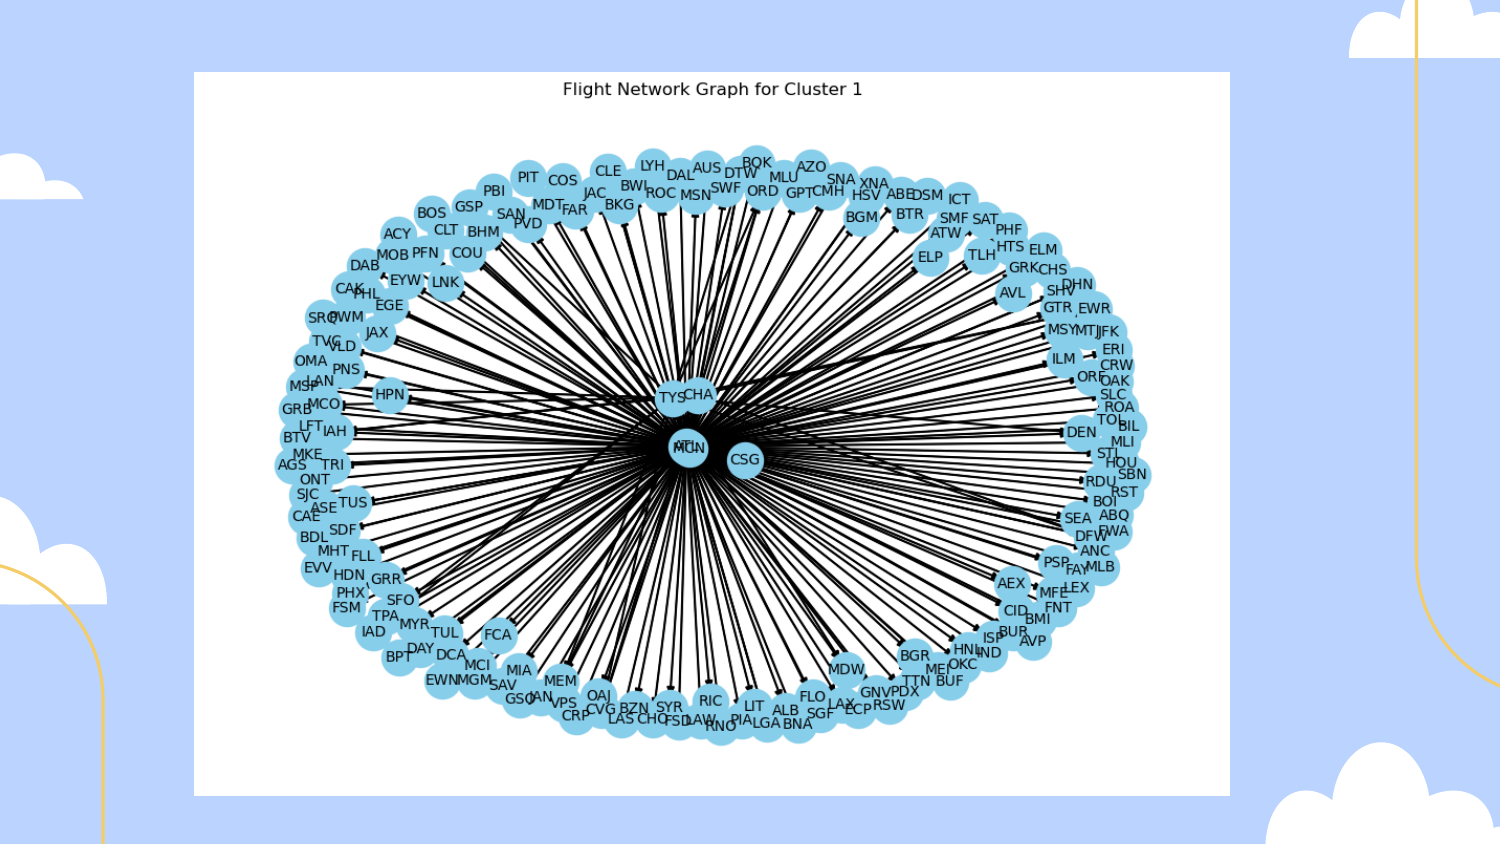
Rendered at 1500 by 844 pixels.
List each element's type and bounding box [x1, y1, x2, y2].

picture [193, 72, 1231, 796]
